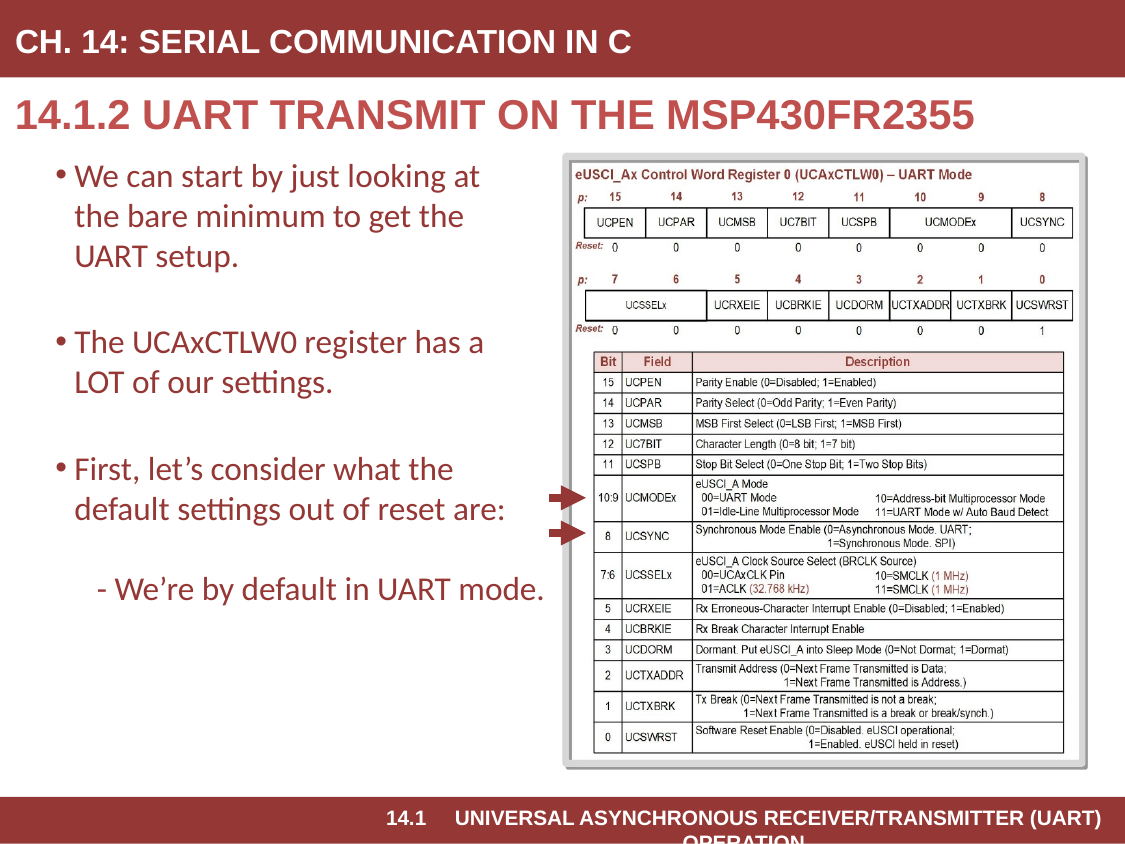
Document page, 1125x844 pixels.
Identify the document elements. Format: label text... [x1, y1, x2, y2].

text_box [0, 795, 1125, 844]
title Ch. 14: Serial Communication in C [0, 1, 1125, 78]
subtitle 14.1 Universal Asynchronous Receiver/Transmitter (UART) Operation [362, 796, 1125, 844]
text_box 14.1.2 UART Transmit on the MSP430FR2355 [0, 80, 1088, 146]
picture [562, 152, 1088, 770]
text_box We can start by just looking at the bare minimum to get the UART setup. The UCAxCTLW0 register has a LOT of our settings. First, let’s consider what the default settings out of reset are: - We’re by default in UART mode. [31, 146, 1125, 620]
